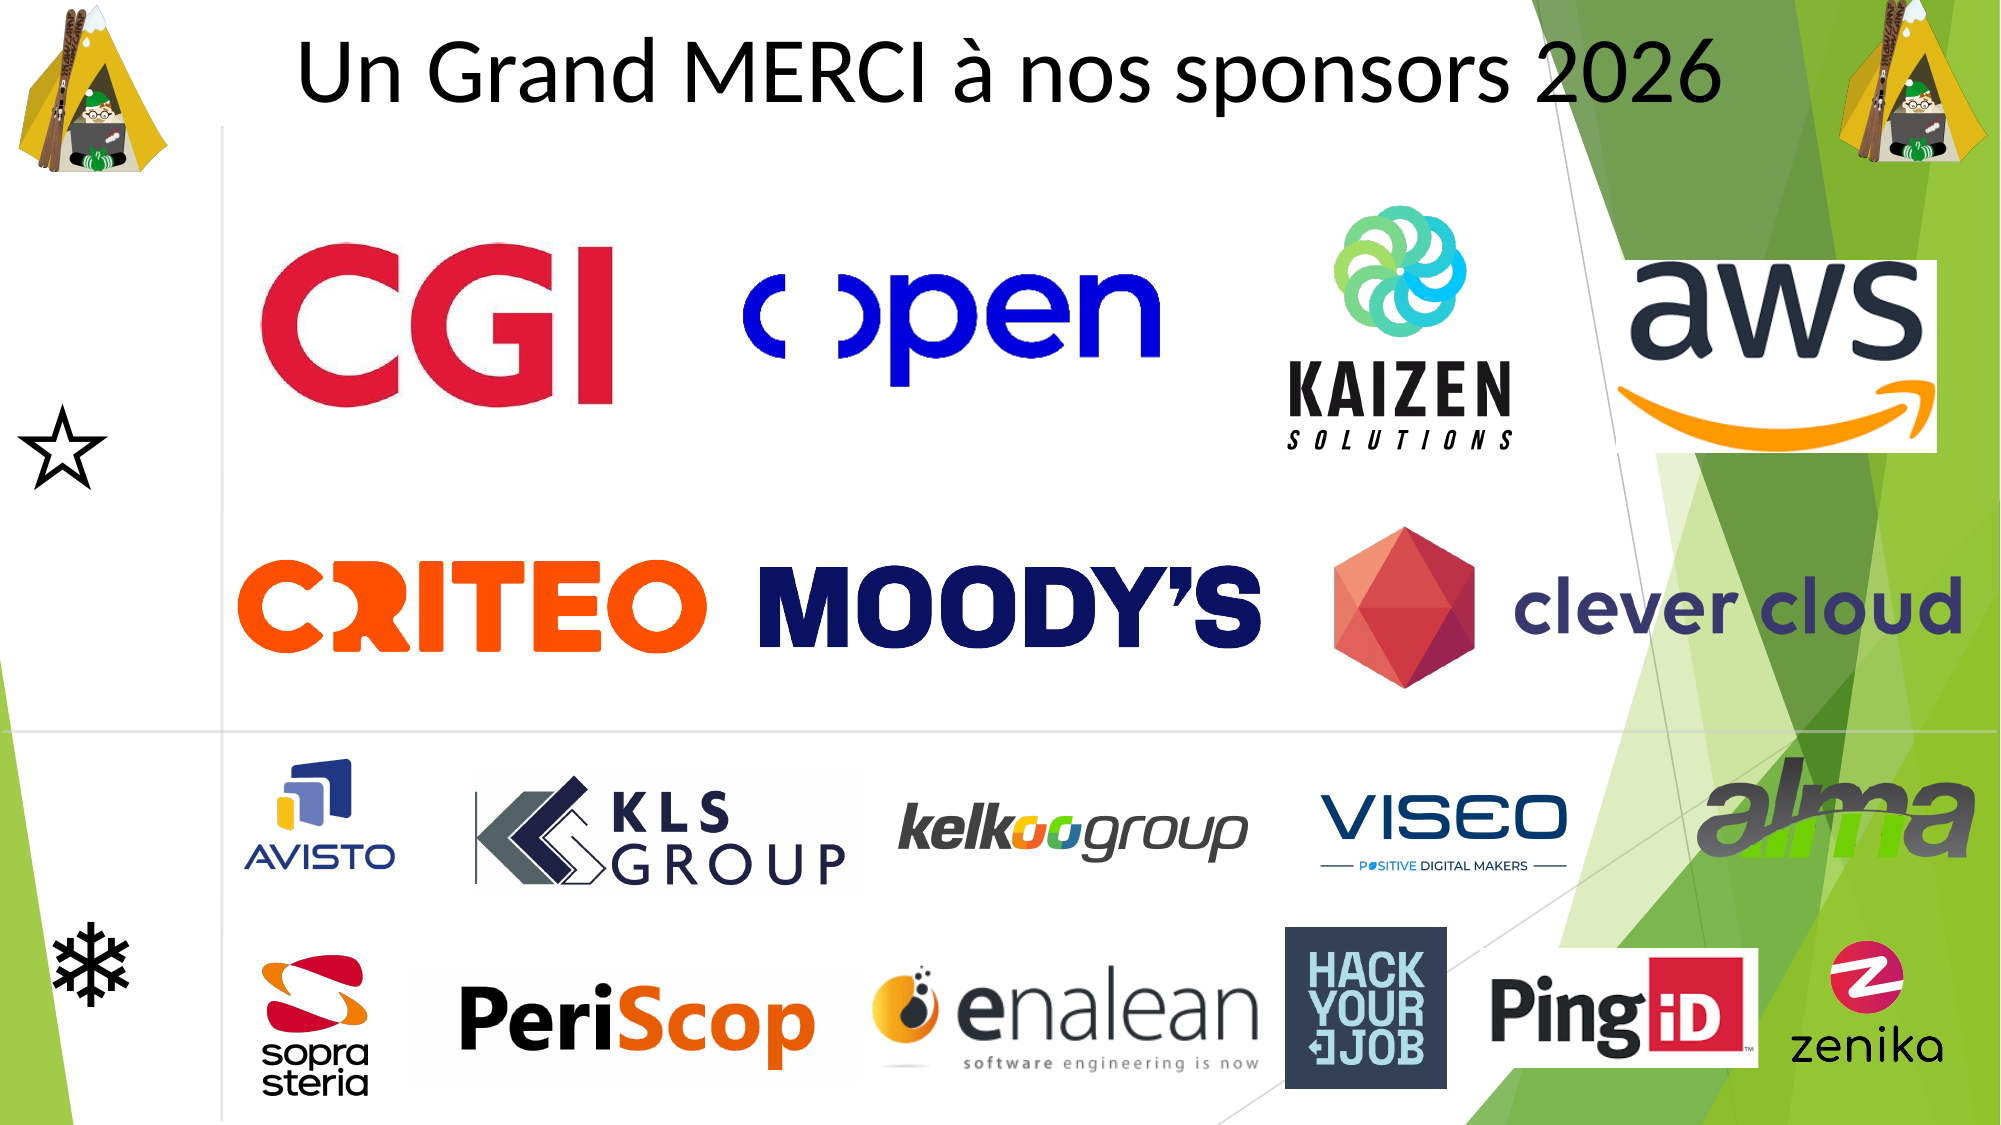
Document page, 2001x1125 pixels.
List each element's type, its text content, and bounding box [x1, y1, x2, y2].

picture [1480, 948, 1759, 1069]
picture [759, 565, 1261, 649]
picture [225, 524, 727, 687]
picture [1695, 757, 1975, 859]
picture [407, 970, 863, 1082]
picture [259, 241, 613, 408]
picture [1616, 260, 1937, 453]
picture [262, 955, 368, 1097]
picture [222, 745, 422, 886]
text_box ❄️ [32, 880, 137, 1125]
picture [896, 733, 1250, 931]
picture [700, 232, 1202, 430]
picture [1267, 732, 1621, 1089]
text_box Un Grand MERCI à nos sponsors 2026 [222, 0, 1799, 148]
picture [1269, 200, 1530, 461]
picture [1785, 920, 1948, 1082]
text_box ⭐️ [0, 340, 132, 543]
picture [1819, 0, 2000, 170]
picture [871, 965, 1259, 1073]
picture [1334, 525, 1962, 689]
picture [475, 767, 863, 897]
picture [0, 0, 181, 181]
